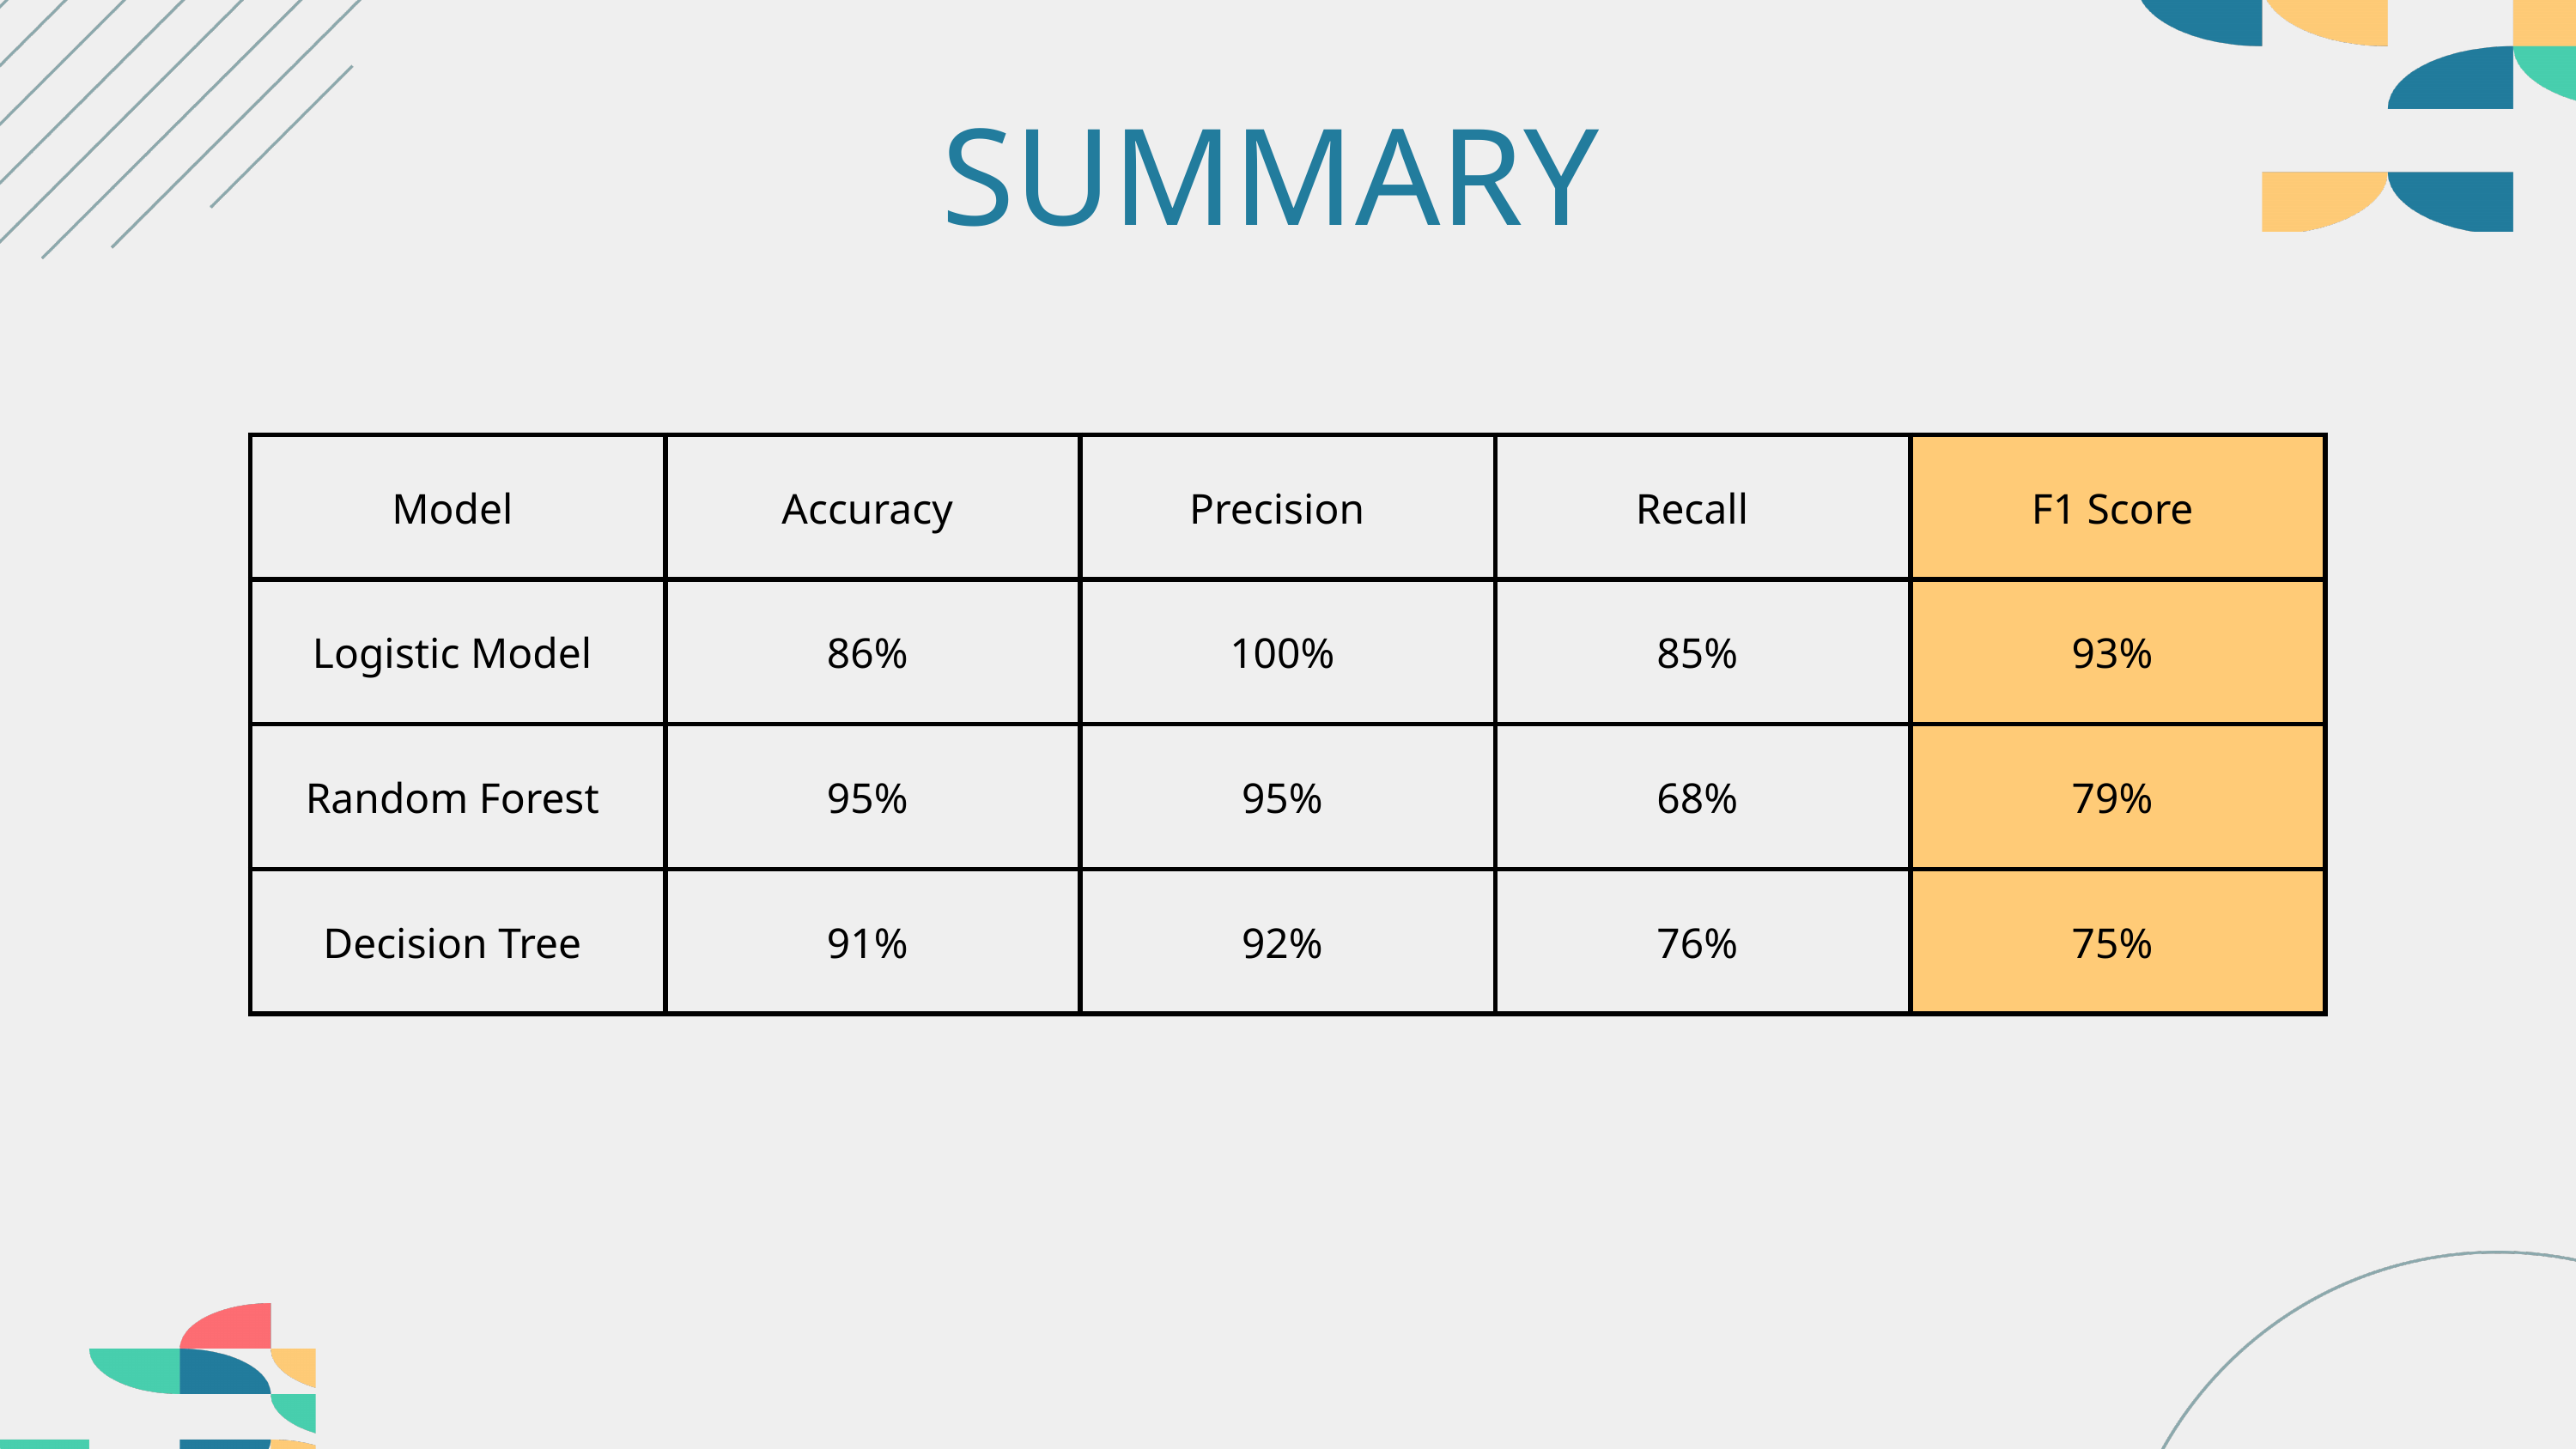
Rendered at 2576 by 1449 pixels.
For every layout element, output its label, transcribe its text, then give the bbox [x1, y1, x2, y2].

text_box SUMMARY [710, 118, 1831, 252]
text_box [2113, 1251, 2576, 1449]
table_header Model [252, 437, 663, 577]
table_header F1 Score [1913, 437, 2323, 577]
text_box [0, 1303, 316, 1449]
table_cell 76% [1498, 871, 1908, 1011]
table_cell 95% [668, 726, 1078, 867]
table_cell 68% [1498, 726, 1908, 867]
text_box [0, 0, 404, 260]
table_cell 93% [1913, 582, 2323, 722]
table_cell 85% [1498, 582, 1908, 722]
table_cell 92% [1083, 871, 1493, 1011]
table_header Precision [1083, 437, 1493, 577]
table_cell 79% [1913, 726, 2323, 867]
table_cell Logistic Model [252, 582, 663, 722]
table_header Accuracy [668, 437, 1078, 577]
text_box [2136, 0, 2576, 232]
table_cell Decision Tree [252, 871, 663, 1011]
table_cell 100% [1083, 582, 1493, 722]
table_cell 75% [1913, 871, 2323, 1011]
table_header Recall [1498, 437, 1908, 577]
table_cell Random Forest [252, 726, 663, 867]
table_cell 95% [1083, 726, 1493, 867]
table_cell 86% [668, 582, 1078, 722]
table_cell 91% [668, 871, 1078, 1011]
